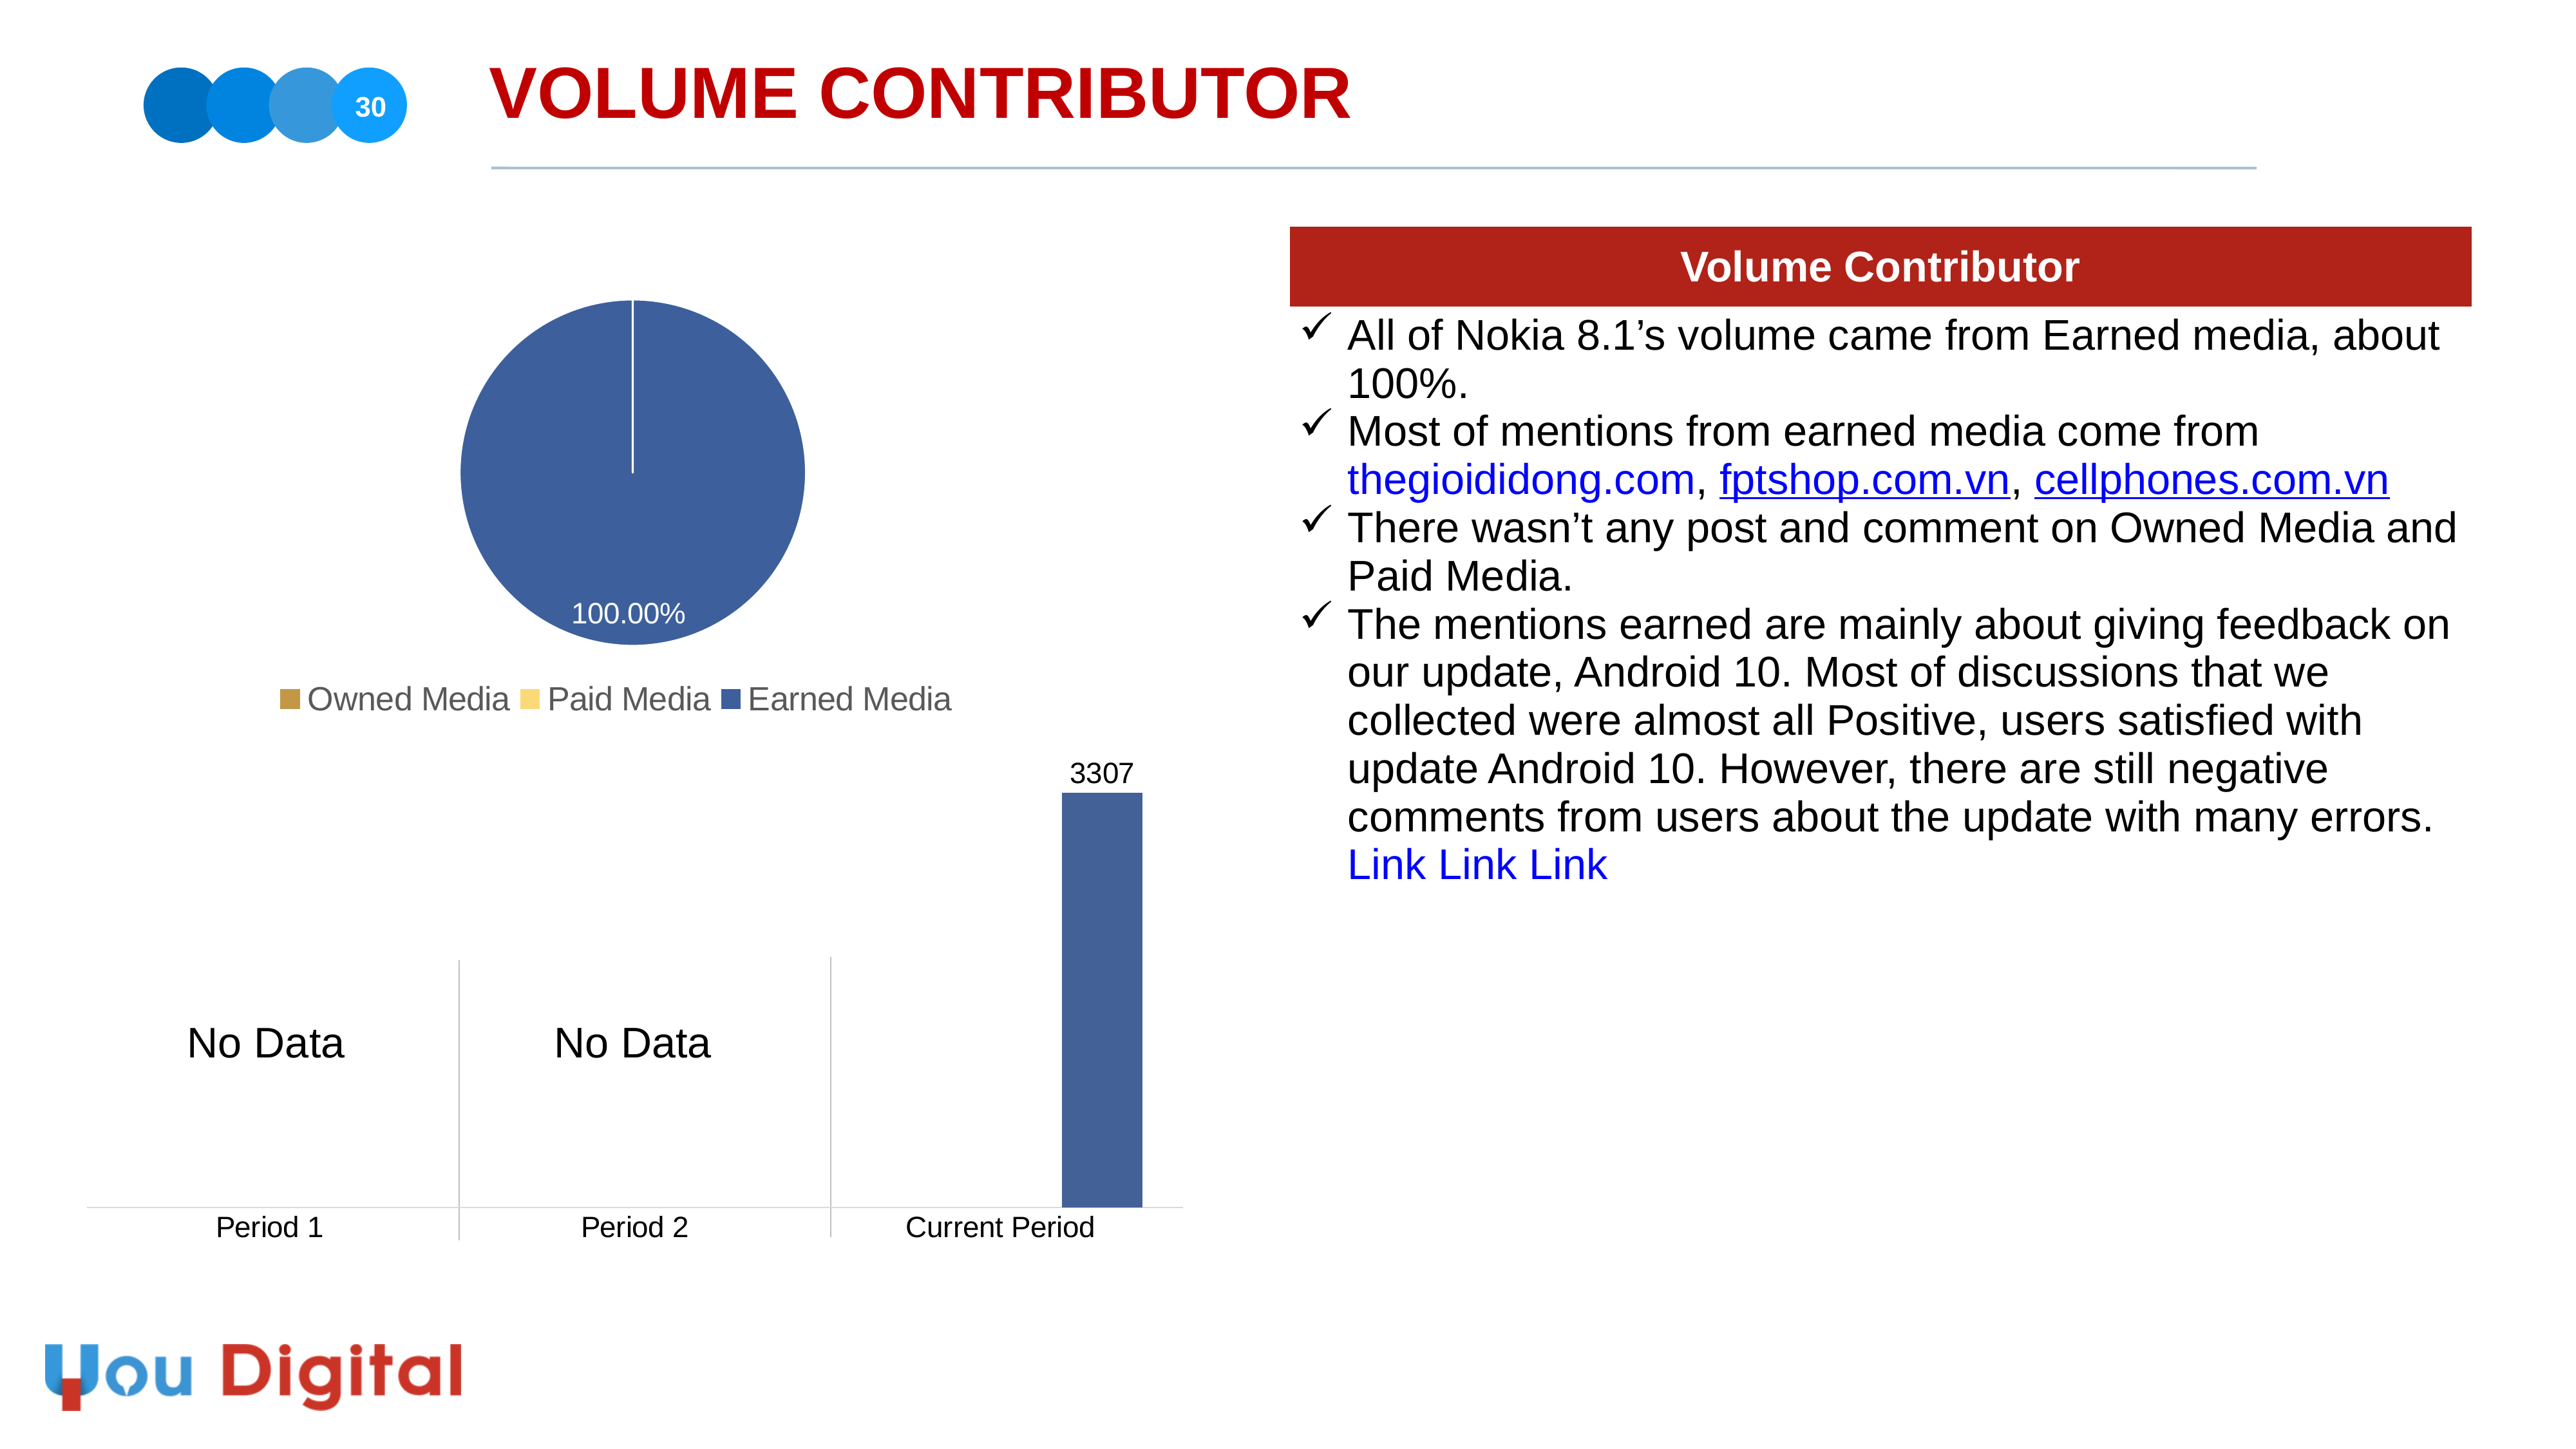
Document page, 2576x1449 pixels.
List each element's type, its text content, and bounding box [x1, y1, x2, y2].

table_cell All of Nokia 8.1’s volume came from Earned media, about 100%. Most of mentions from earned media come from thegioididong.com, fptshop.com.vn, cellphones.com.vn There wasn’t any post and comment on Owned Media and Paid Media. The mentions earned are mainly about giving feedback on our update, Android 10. Most of discussions that we collected were almost all Positive, users satisfied with update Android 10. However, there are still negative comments from users about the update with many errors. Link Link Link [1290, 307, 2472, 1253]
slide_number 30 [348, 82, 394, 129]
picture [45, 1344, 461, 1411]
title VOLUME CONTRIBUTOR [483, 47, 2429, 167]
chart [64, 231, 1206, 1254]
table_header Volume Contributor [1290, 227, 2472, 307]
